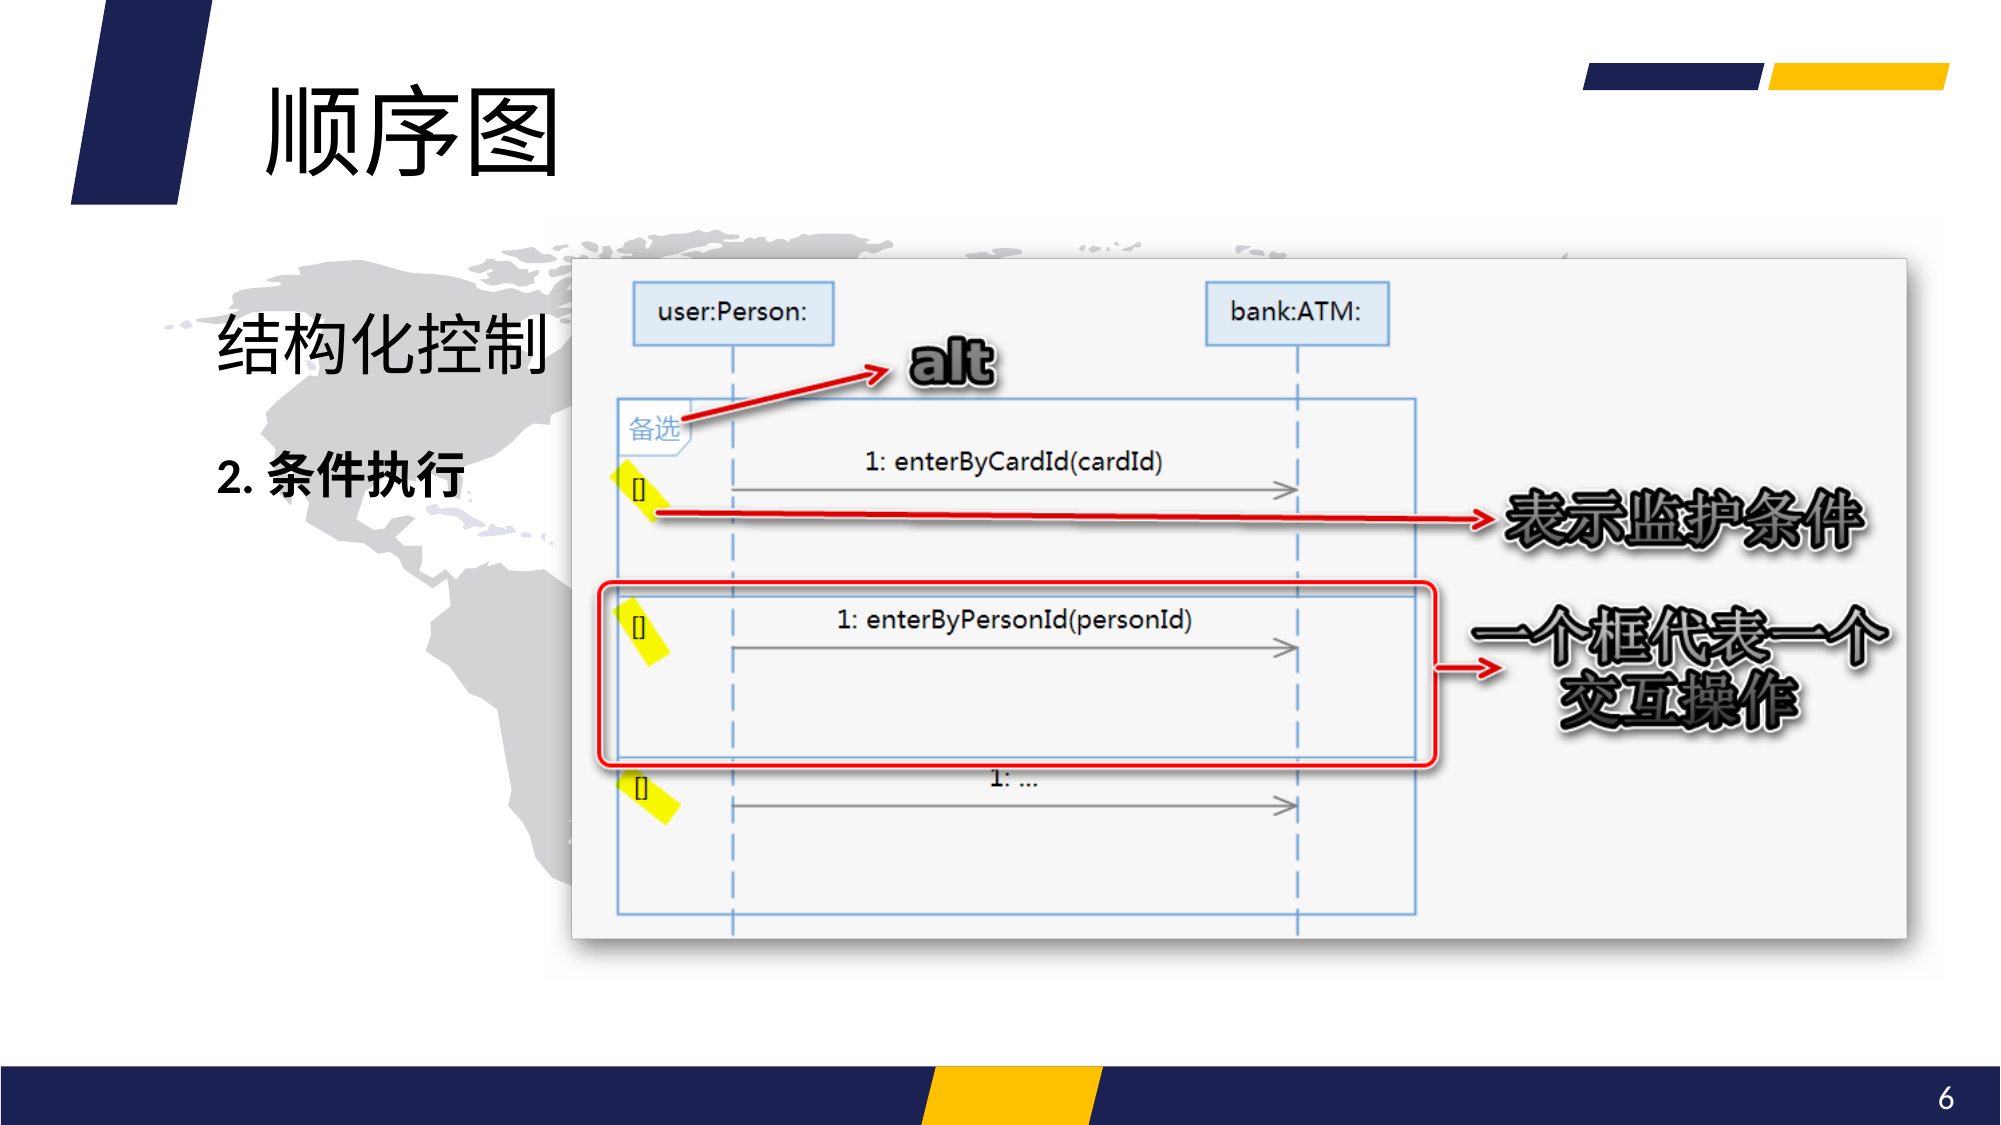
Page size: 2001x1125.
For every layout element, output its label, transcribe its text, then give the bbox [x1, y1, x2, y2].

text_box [163, 229, 524, 918]
text_box [1091, 1064, 2000, 1125]
text_box [0, 1064, 935, 1125]
text_box 顺序图 [244, 58, 2000, 199]
picture [529, 216, 1951, 982]
text_box [68, 0, 215, 207]
slide_number 6 [1503, 1065, 1970, 1125]
text_box [919, 1064, 1106, 1125]
